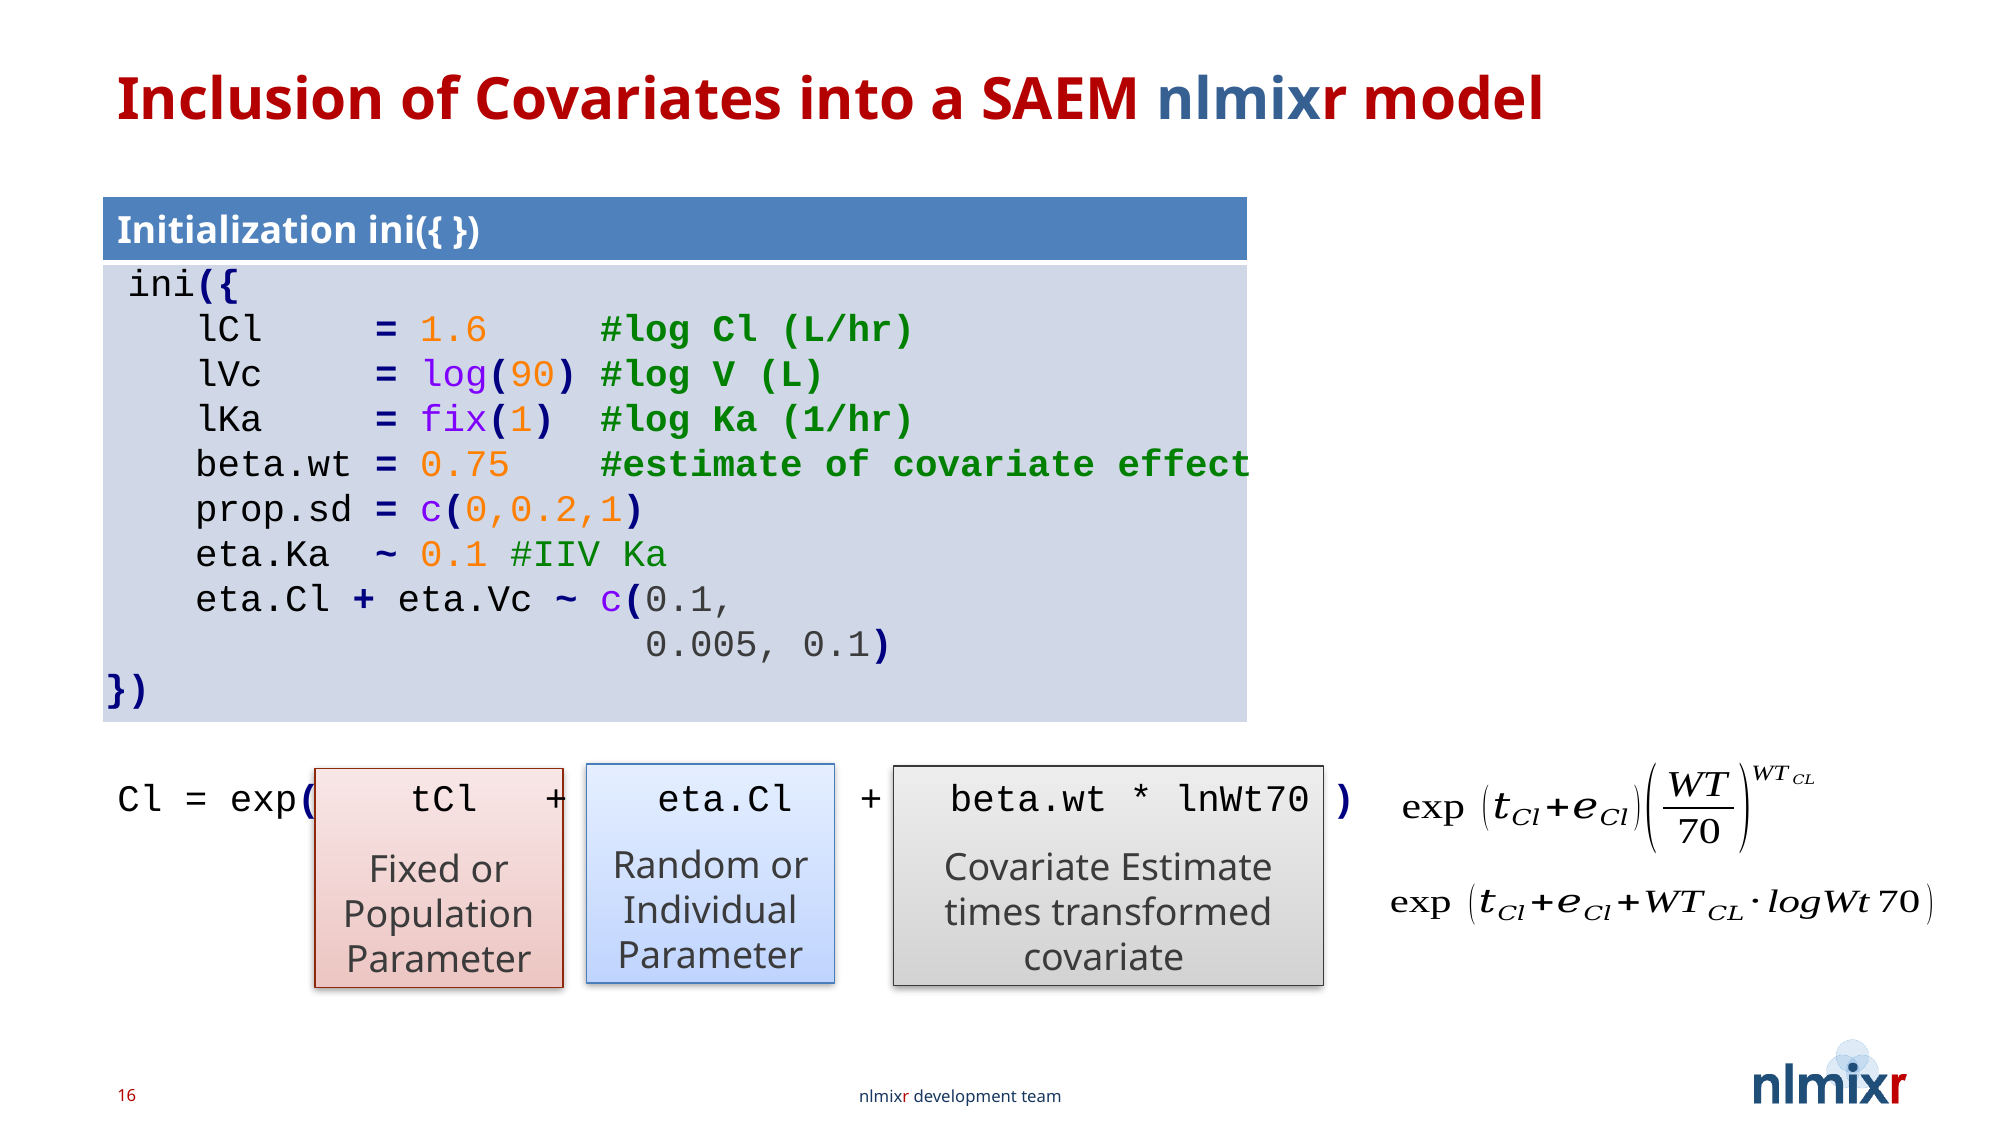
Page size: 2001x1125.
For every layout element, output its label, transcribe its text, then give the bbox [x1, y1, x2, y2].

picture [1744, 1028, 1916, 1115]
table_header Initialization ini({ }) [103, 197, 1247, 252]
text_box Random or Individual Parameter [586, 838, 835, 984]
footer nlmixr development team [354, 1076, 1567, 1115]
text_box ini({ lCl = 1.6 #log Cl (L/hr) lVc = log(90) #log V (L) lKa = fix(1) #log Ka (1/hr) beta.wt = 0.75 #estimate of covariate effect prop.sd = c(0,0.2,1) eta.Ka ~ 0.1 #IIV Ka eta.Cl + eta.Vc ~ c(0.1, 0.005, 0.1) }) [90, 252, 1284, 717]
list Cl = exp( tCl + eta.Cl + beta.wt * lnWt70 ) [102, 766, 1396, 838]
text_box Covariate Estimate times transformed covariate [893, 838, 1324, 986]
title Inclusion of Covariates into a SAEM nlmixr model [102, 15, 1898, 177]
slide_number 16 [102, 1076, 276, 1115]
table_cell [103, 717, 1247, 722]
text_box Fixed or Population Parameter [314, 838, 564, 988]
